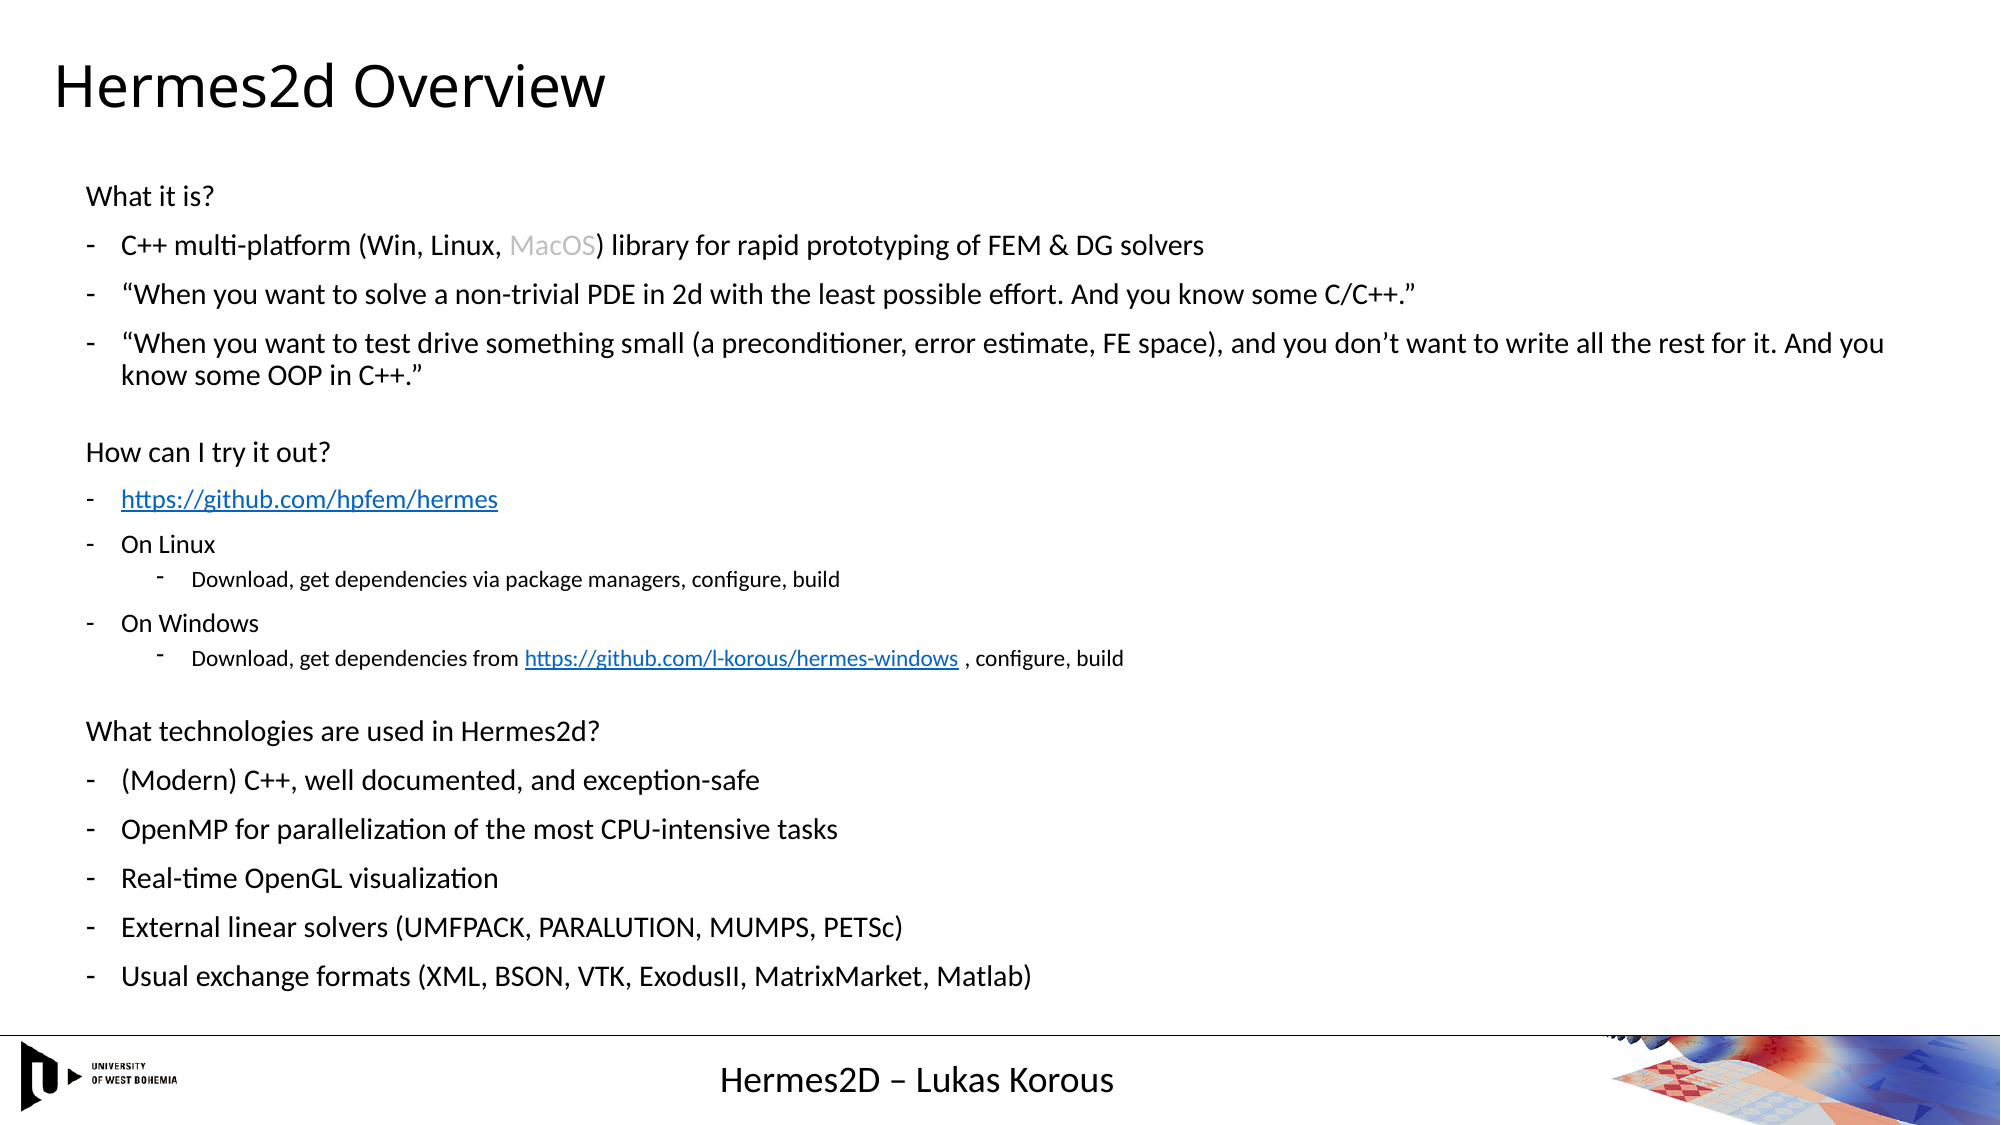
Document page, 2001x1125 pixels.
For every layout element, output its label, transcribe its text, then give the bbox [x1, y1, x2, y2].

list What it is? C++ multi-platform (Win, Linux, MacOS) library for rapid prototyping of FEM & DG solvers “When you want to solve a non-trivial PDE in 2d with the least possible effort. And you know some C/C++.” “When you want to test drive something small (a preconditioner, error estimate, FE space), and you don’t want to write all the rest for it. And you know some OOP in C++.” How can I try it out? https://github.com/hpfem/hermes On Linux Download, get dependencies via package managers, configure, build On Windows Download, get dependencies from https://github.com/l-korous/hermes-windows, configure, build What technologies are used in Hermes2d? (Modern) C++, well documented, and exception-safe OpenMP for parallelization of the most CPU-intensive tasks Real-time OpenGL visualization External linear solvers (UMFPACK, PARALUTION, MUMPS, PETSc) Usual exchange formats (XML, BSON, VTK, ExodusII, MatrixMarket, Matlab) [70, 172, 1962, 1007]
picture [1576, 1036, 2000, 1125]
picture [21, 1041, 227, 1125]
text_box Hermes2D – Lukas Korous [705, 1047, 1295, 1108]
title Hermes2d Overview [38, 43, 1962, 134]
